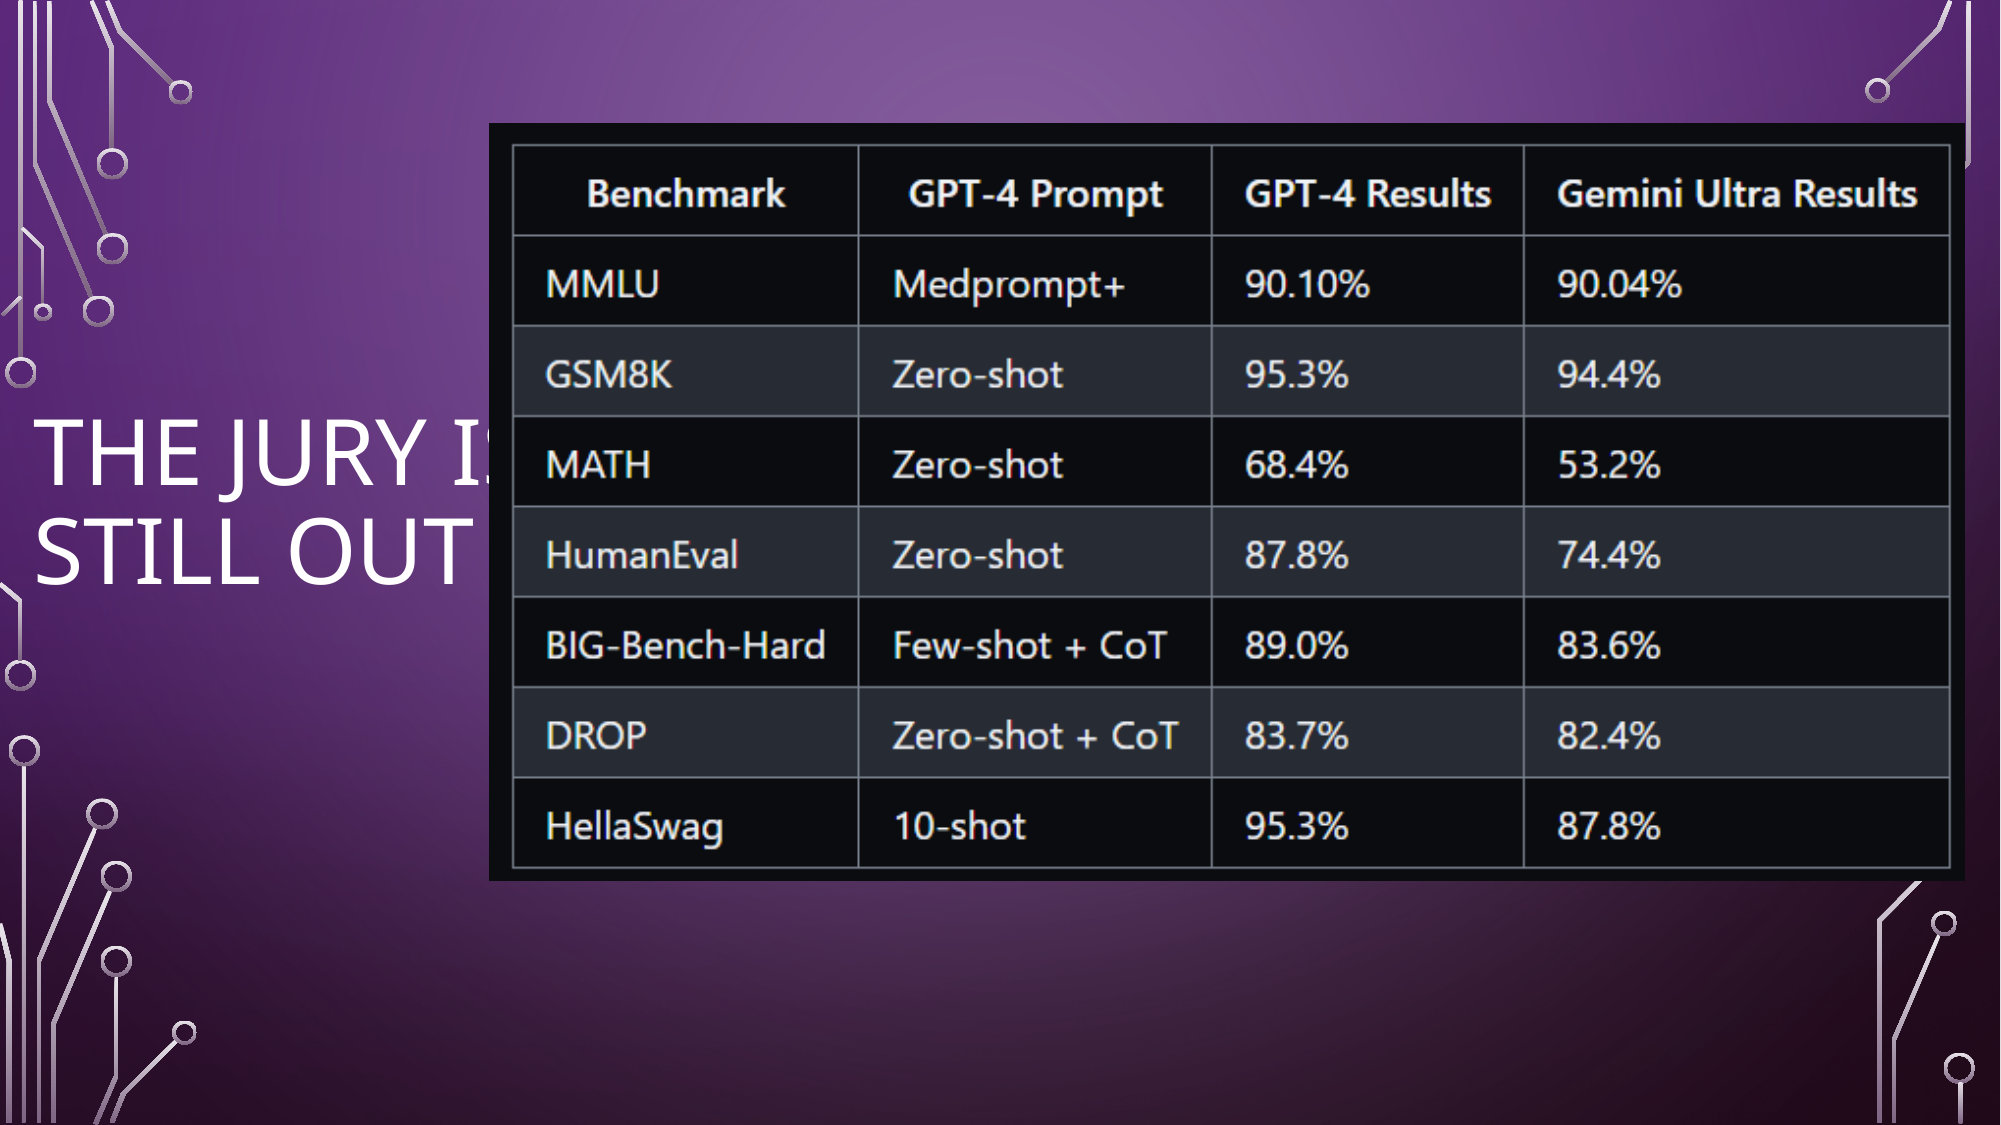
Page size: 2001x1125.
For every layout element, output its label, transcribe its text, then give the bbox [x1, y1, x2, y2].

title The Jury is Still Out [18, 355, 489, 612]
picture [489, 123, 1965, 881]
